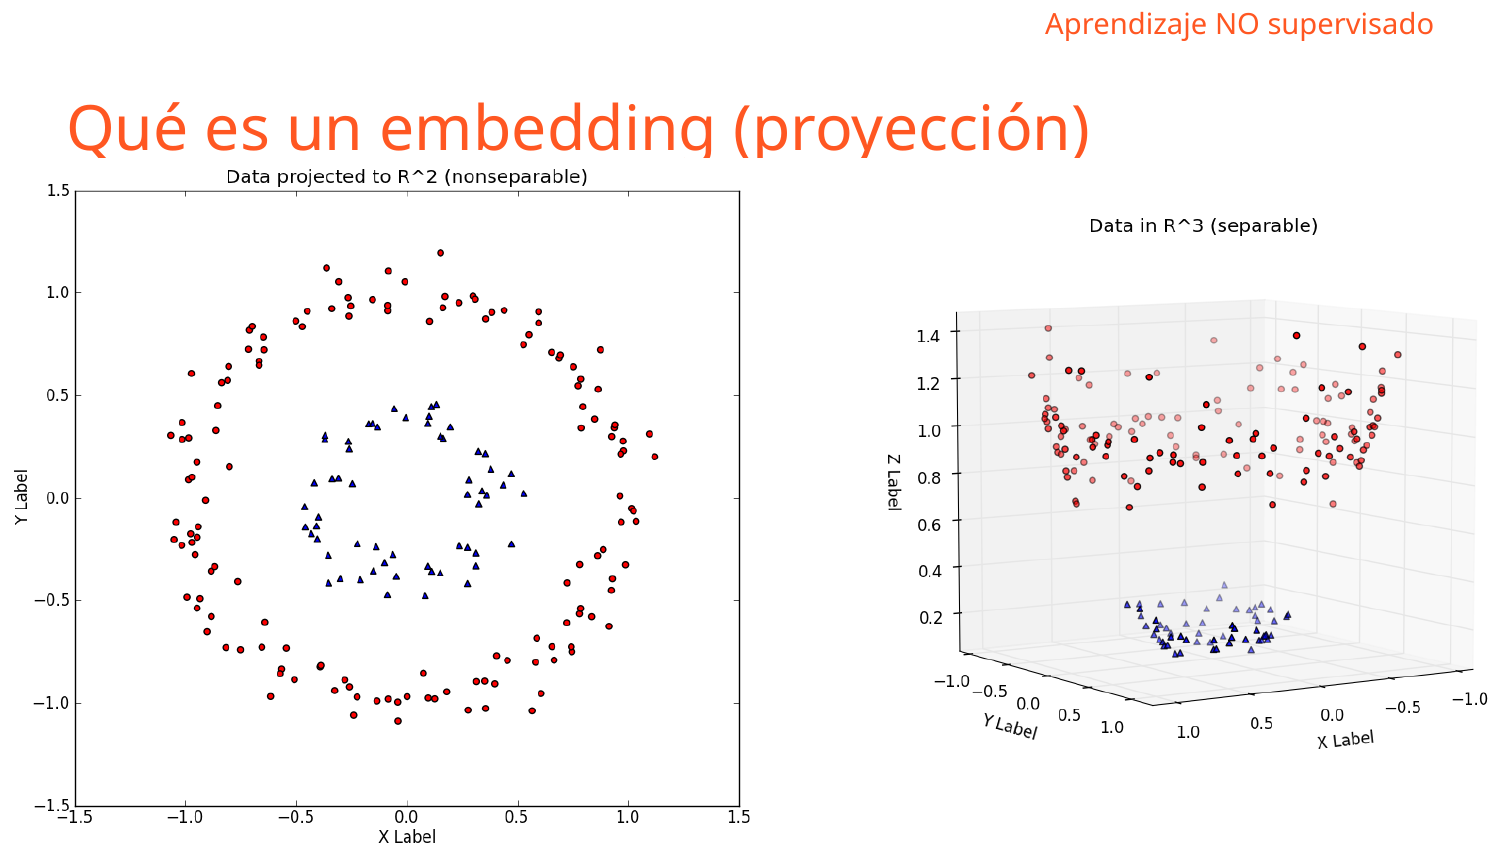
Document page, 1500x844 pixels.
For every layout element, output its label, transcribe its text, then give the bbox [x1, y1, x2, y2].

title Qué es un embedding (proyección) [51, 72, 1449, 157]
picture [0, 158, 1500, 844]
